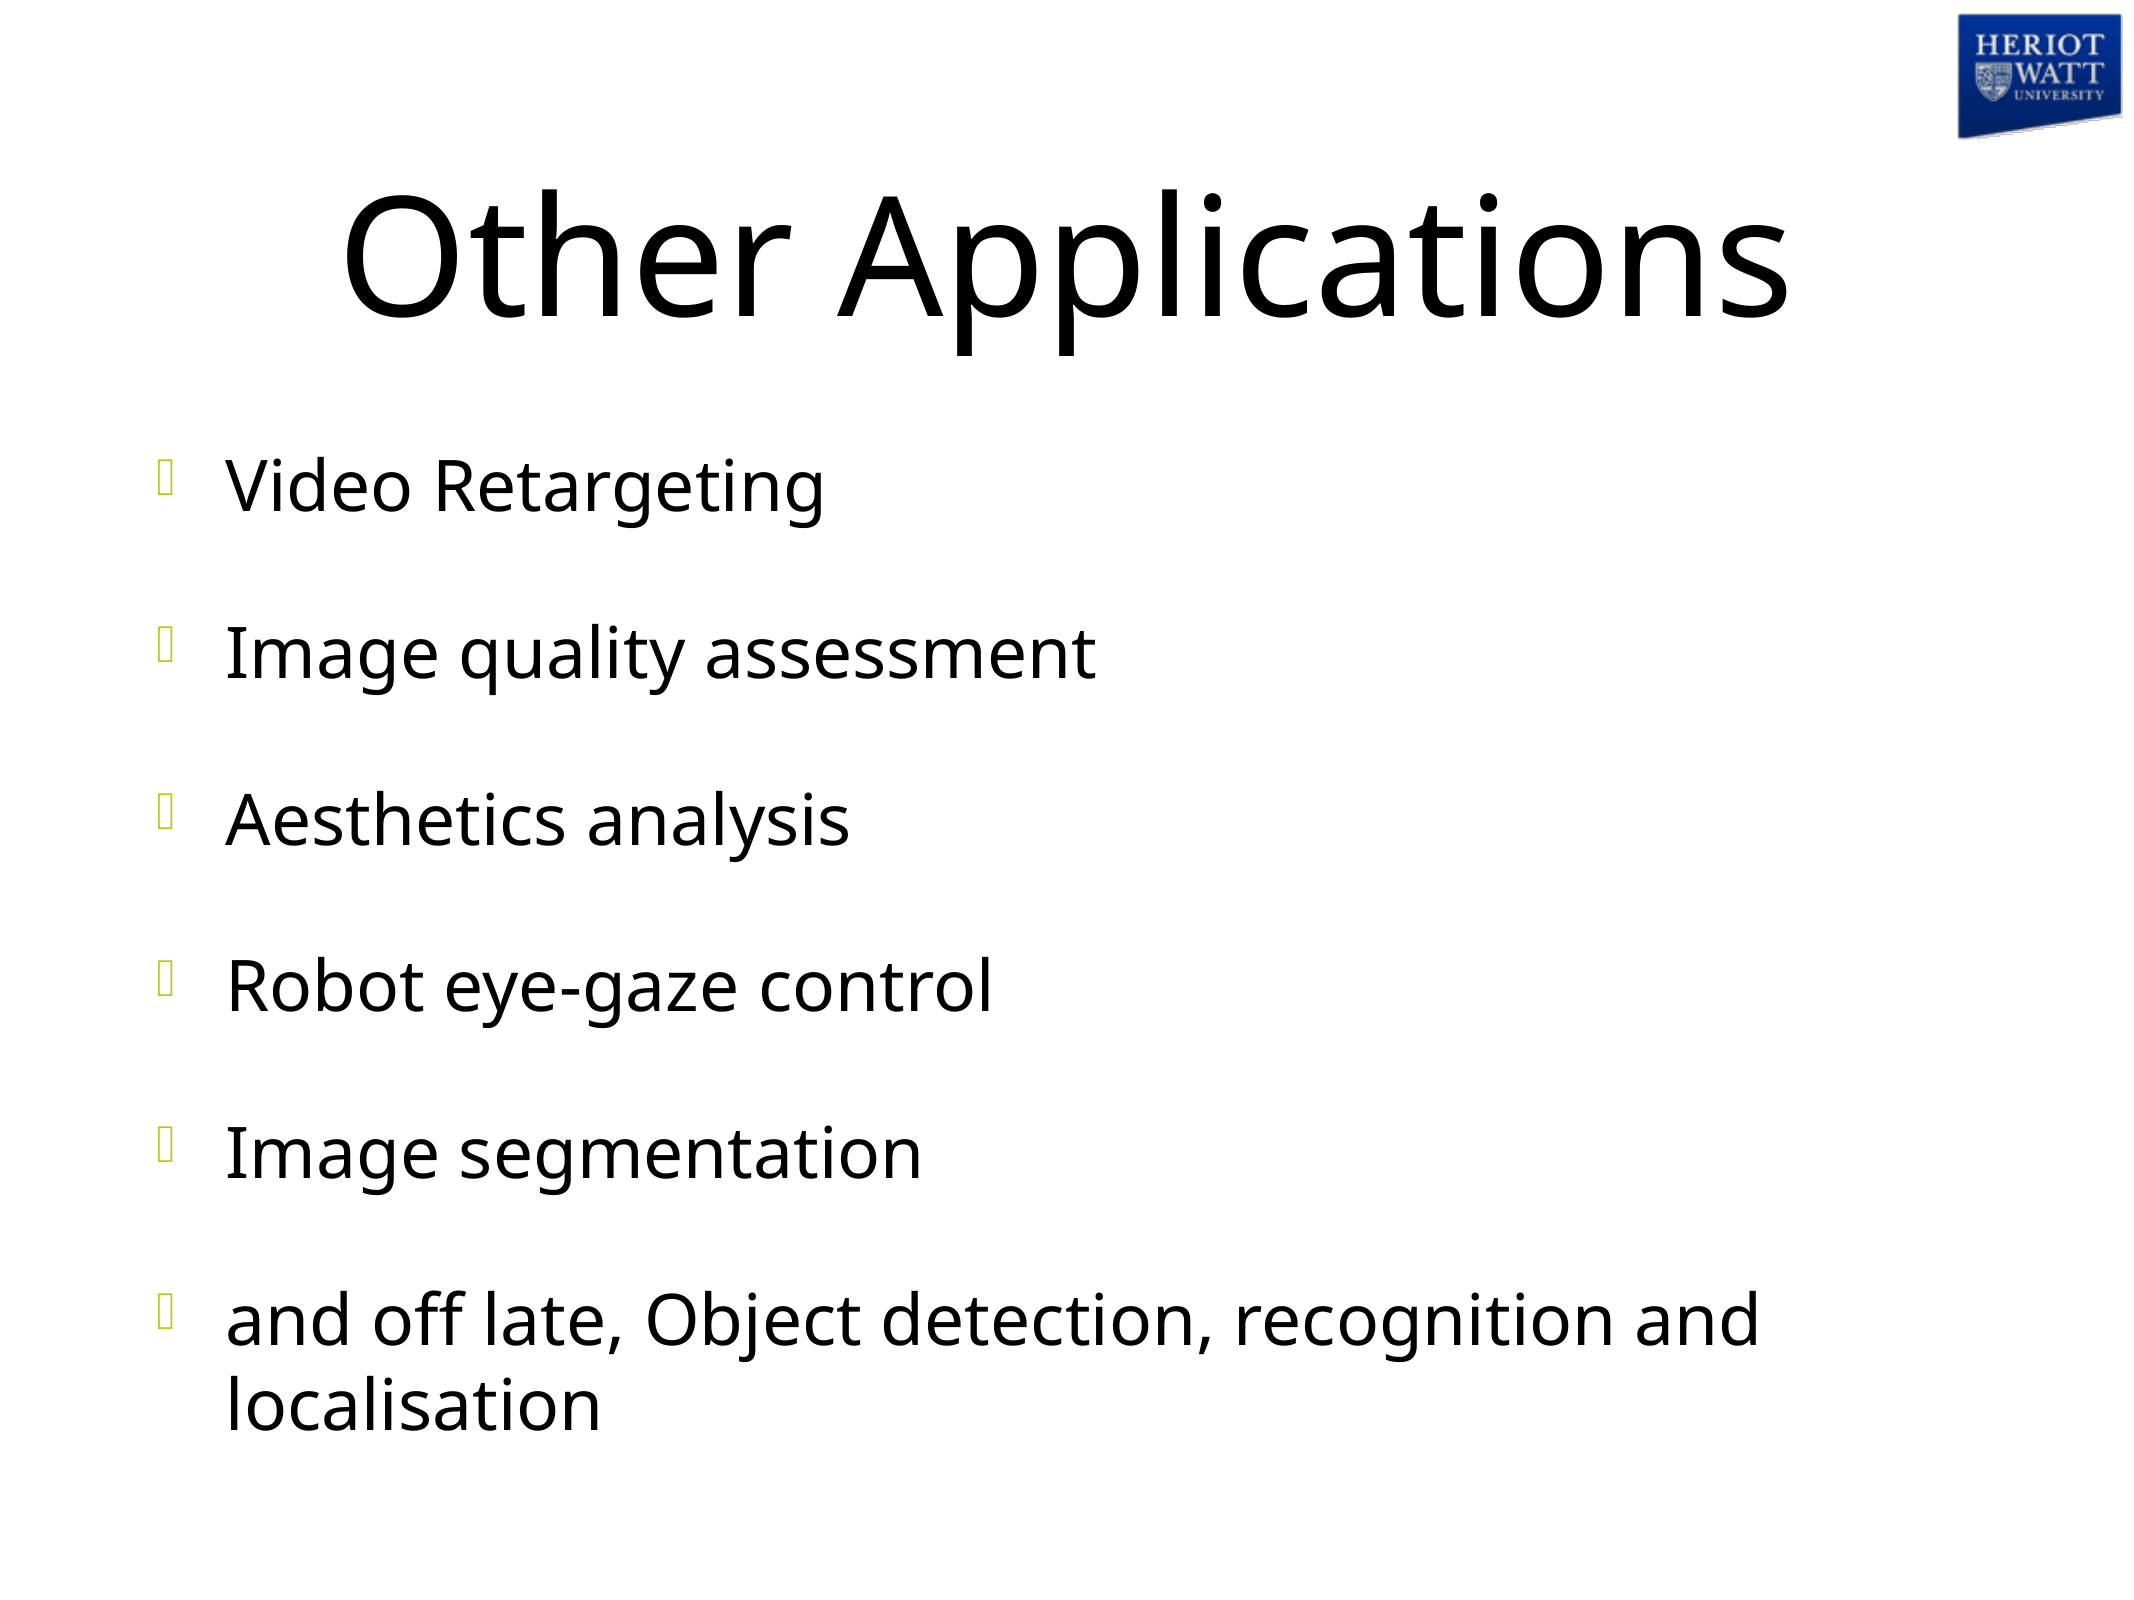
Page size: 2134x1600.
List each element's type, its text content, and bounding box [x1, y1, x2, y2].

picture [1957, 13, 2123, 140]
title Other Applications [155, 72, 1978, 426]
list Video Retargeting Image quality assessment Aesthetics analysis Robot eye-gaze control Image segmentation and off late, Object detection, recognition and localisation [155, 426, 1978, 1459]
